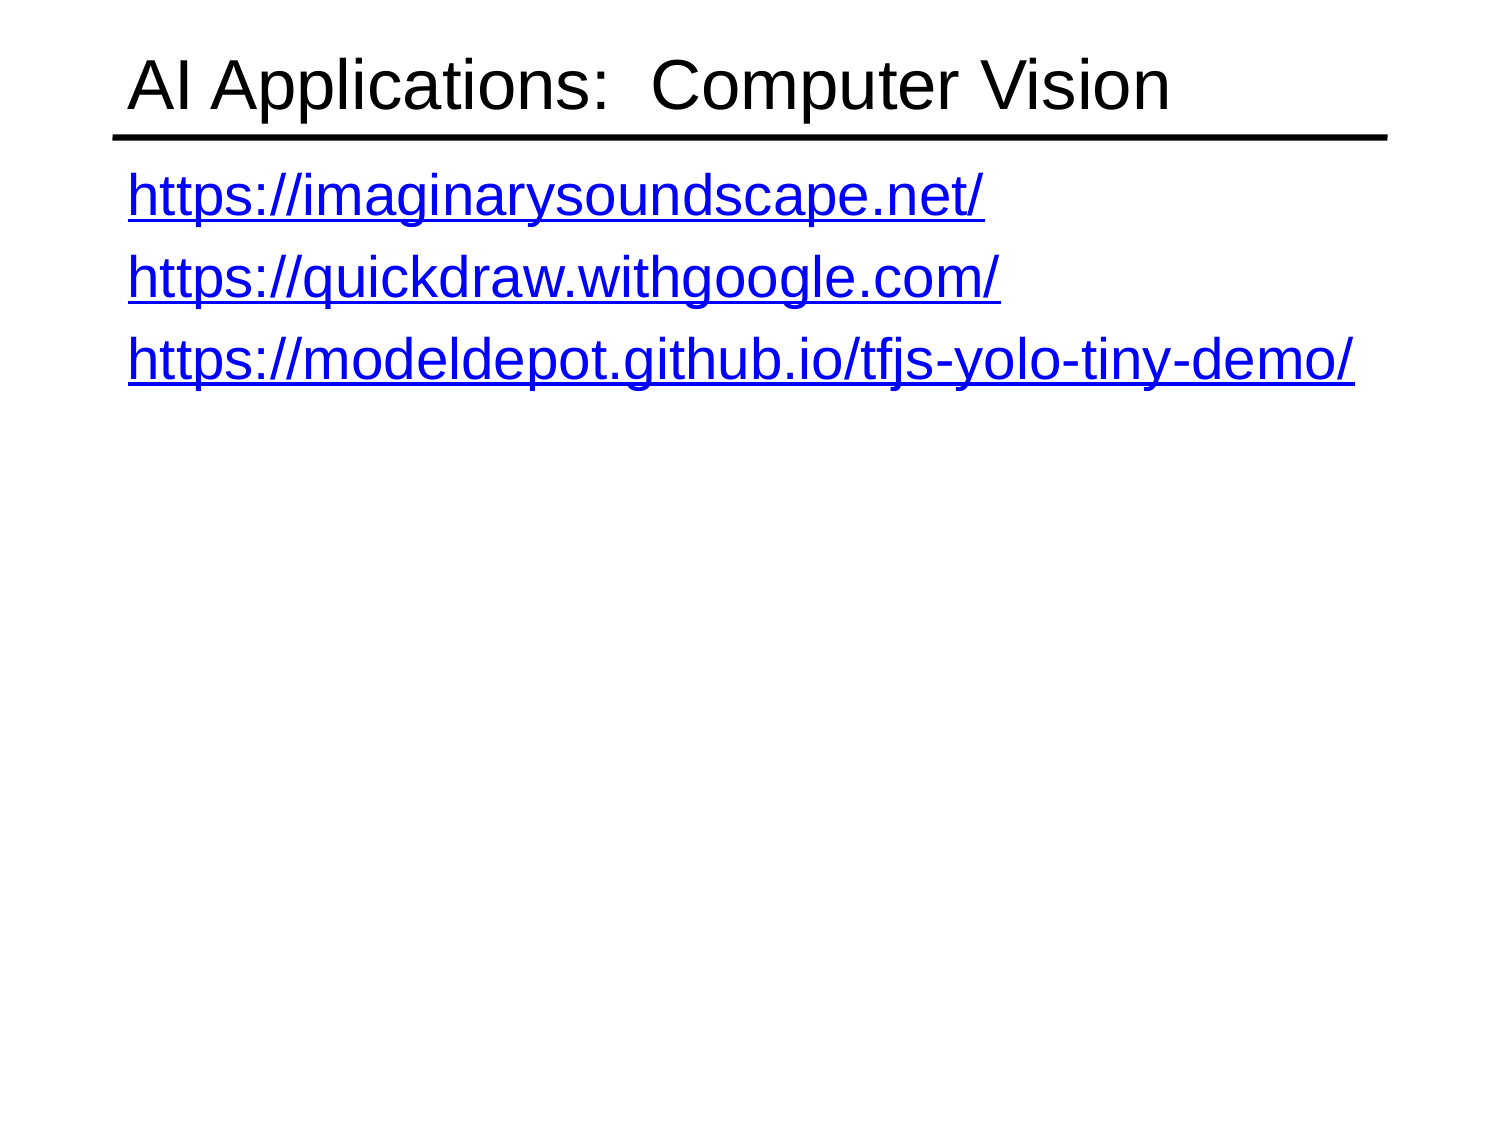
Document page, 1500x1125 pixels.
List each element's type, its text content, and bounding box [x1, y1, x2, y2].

list https://imaginarysoundscape.net/ https://quickdraw.withgoogle.com/ https://modeldepot.github.io/tfjs-yolo-tiny-demo/ [112, 149, 1388, 1013]
title AI Applications: Computer Vision [112, 12, 1388, 149]
